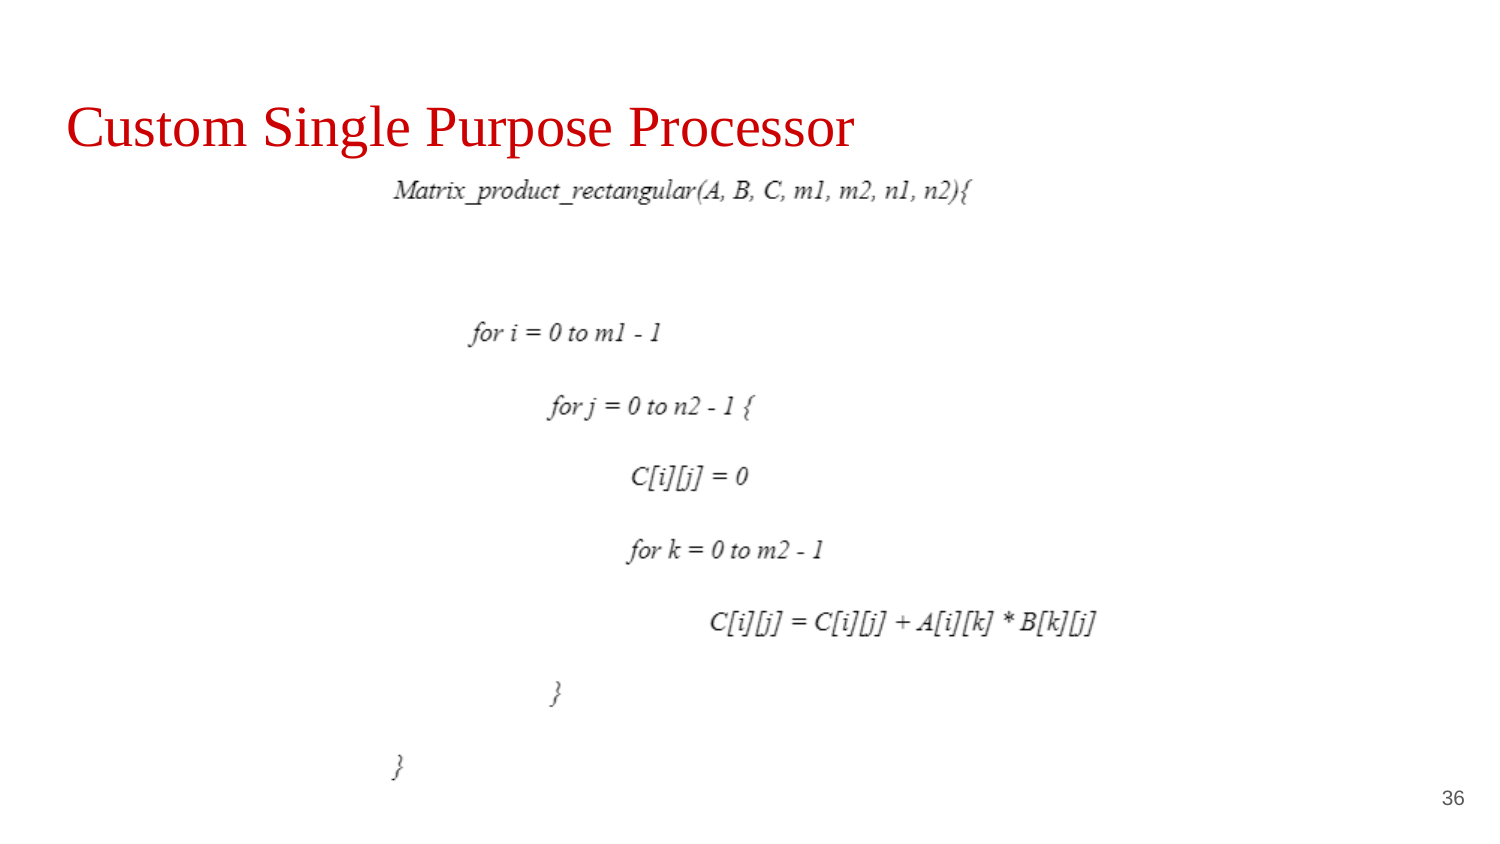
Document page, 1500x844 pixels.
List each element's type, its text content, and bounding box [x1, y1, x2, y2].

title Custom Single Purpose Processor [51, 72, 1449, 167]
picture [375, 166, 1125, 794]
slide_number ‹#› [1389, 764, 1480, 830]
